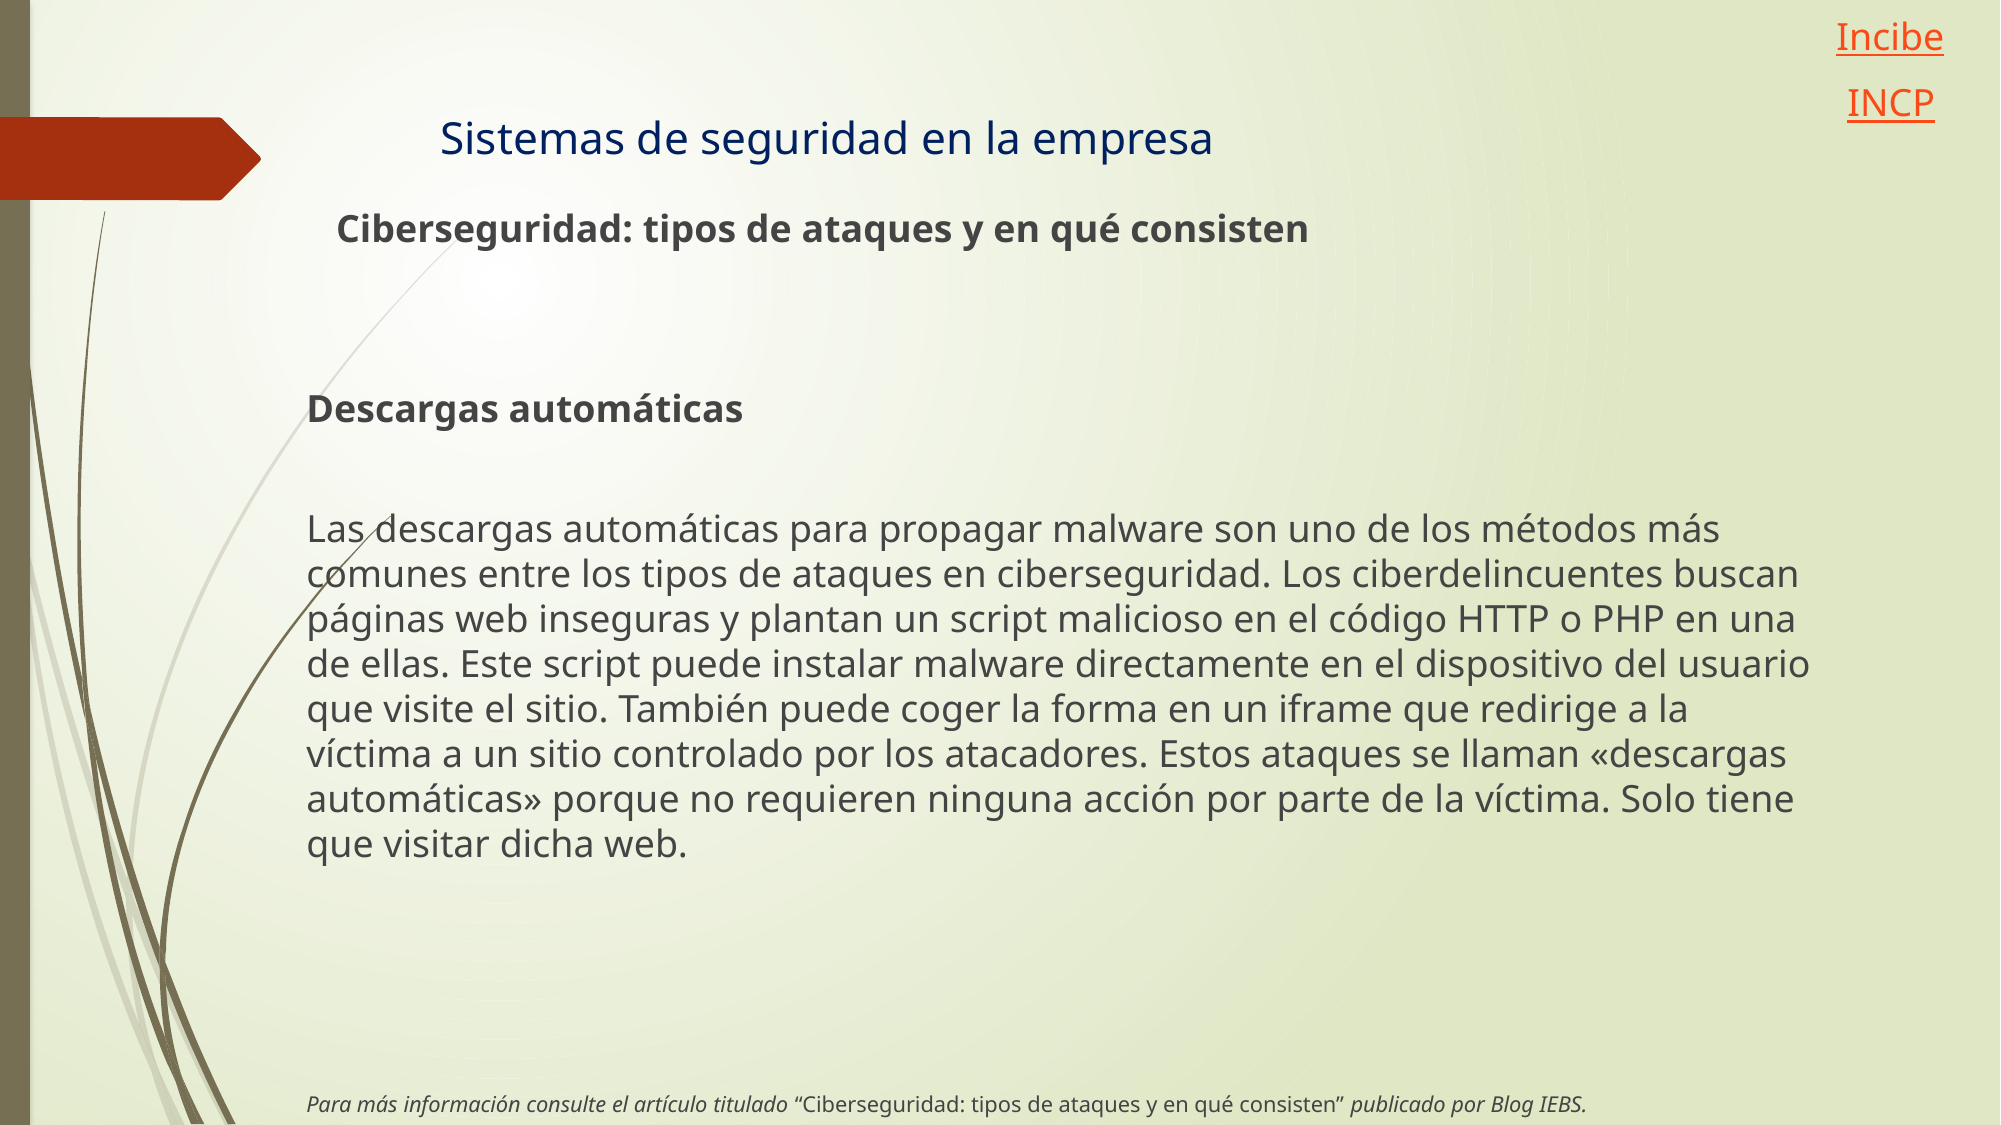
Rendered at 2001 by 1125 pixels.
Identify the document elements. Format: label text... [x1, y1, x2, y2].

text_box Incibe [1821, 5, 1960, 72]
text_box INCP [1832, 72, 1951, 138]
text_box Ciberseguridad: tipos de ataques y en qué consisten [321, 197, 1369, 258]
text_box Sistemas de seguridad en la empresa [425, 102, 1506, 172]
text_box Para más información consulte el artículo titulado “Ciberseguridad: tipos de ataques y en qué consisten” publicado por Blog IEBS. [291, 1083, 2000, 1125]
text_box Descargas automáticas Las descargas automáticas para propagar malware son uno de los métodos más comunes entre los tipos de ataques en ciberseguridad. Los ciberdelincuentes buscan páginas web inseguras y plantan un script malicioso en el código HTTP o PHP en una de ellas. Este script puede instalar malware directamente en el dispositivo del usuario que visite el sitio. También puede coger la forma en un iframe que redirige a la víctima a un sitio controlado por los atacadores. Estos ataques se llaman «descargas automáticas» porque no requieren ninguna acción por parte de la víctima. Solo tiene que visitar dicha web. [291, 377, 1832, 873]
